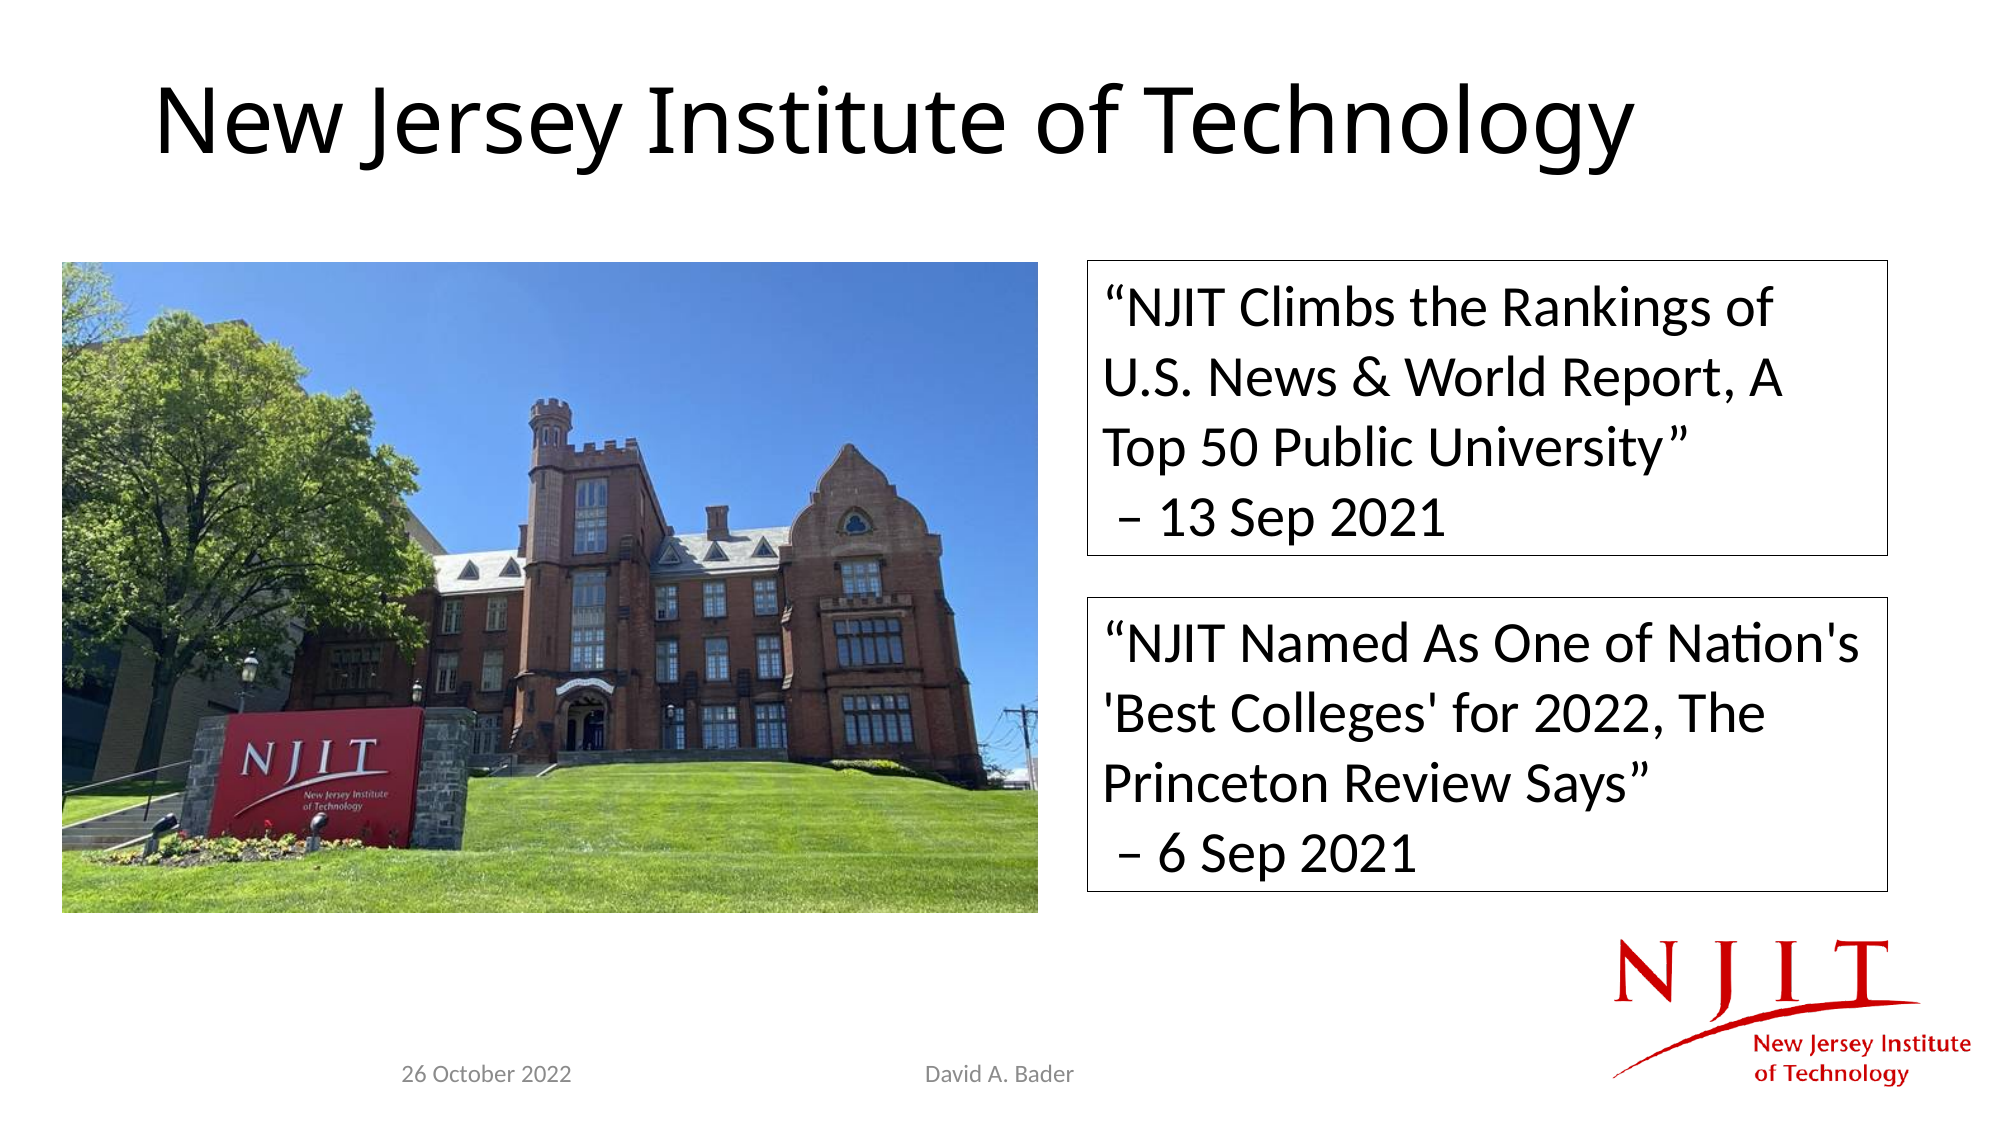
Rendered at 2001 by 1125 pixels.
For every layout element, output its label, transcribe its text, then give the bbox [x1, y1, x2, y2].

footer David A. Bader [662, 1042, 1338, 1103]
picture [1612, 938, 1971, 1087]
title New Jersey Institute of Technology [137, 59, 1863, 188]
text_box “NJIT Named As One of Nation's 'Best Colleges' for 2022, The Princeton Review Says” – 6 Sep 2021 [1087, 597, 1888, 892]
text_box “NJIT Climbs the Rankings of U.S. News & World Report, A Top 50 Public University” – 13 Sep 2021 [1087, 260, 1888, 556]
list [62, 262, 1038, 913]
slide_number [137, 1042, 588, 1103]
